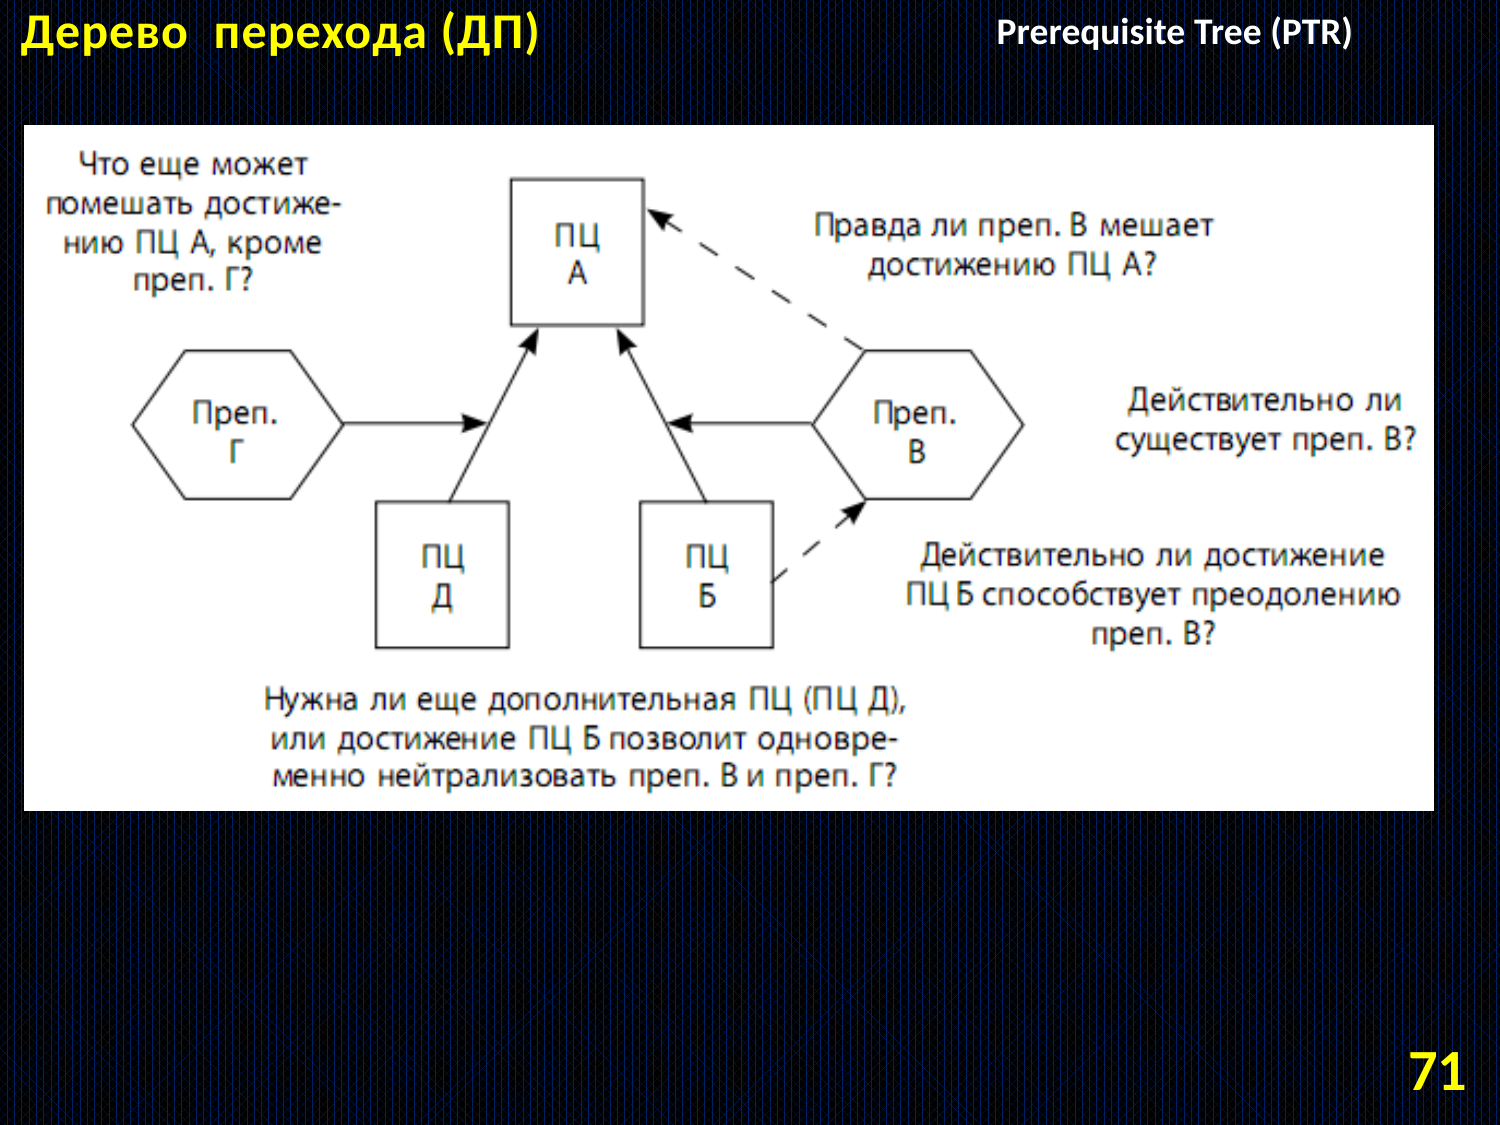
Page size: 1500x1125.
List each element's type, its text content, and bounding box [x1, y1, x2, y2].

text_box 71 [1293, 1037, 1483, 1097]
picture [23, 125, 1434, 811]
title Дерево перехода (ДП) [5, 0, 621, 67]
text_box Prerequisite Tree (PTR) [981, 0, 1434, 60]
